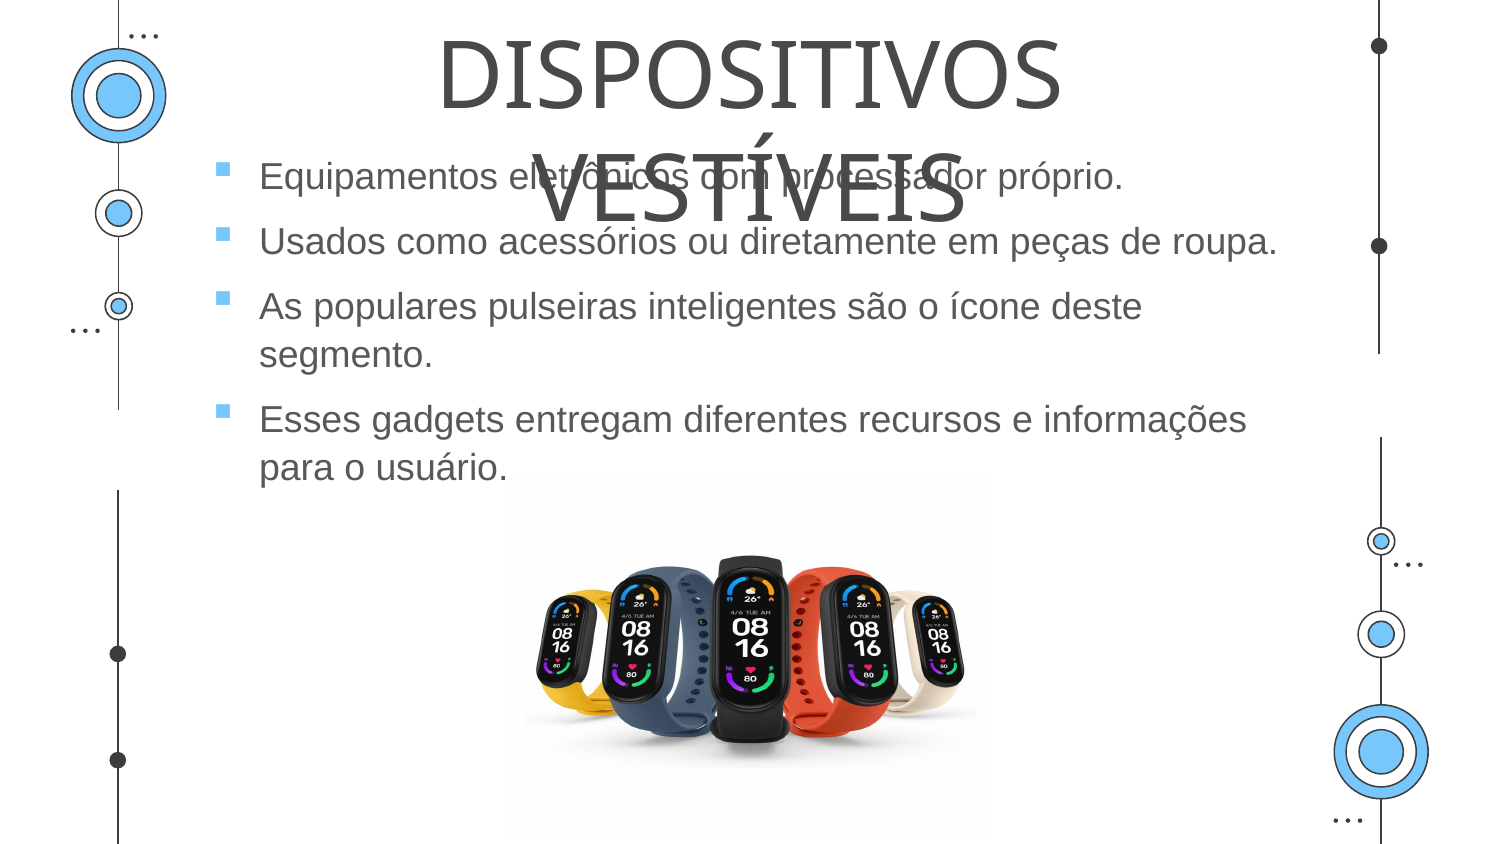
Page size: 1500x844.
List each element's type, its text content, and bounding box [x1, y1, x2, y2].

picture [506, 474, 993, 842]
title DISPOSITIVOS VESTÍVEIS [197, 0, 1303, 135]
subtitle Equipamentos eletrônicos com processador próprio. Usados como acessórios ou diretamente em peças de roupa. As populares pulseiras inteligentes são o ícone deste segmento. Esses gadgets entregam diferentes recursos e informações para o usuário. [197, 135, 1303, 816]
